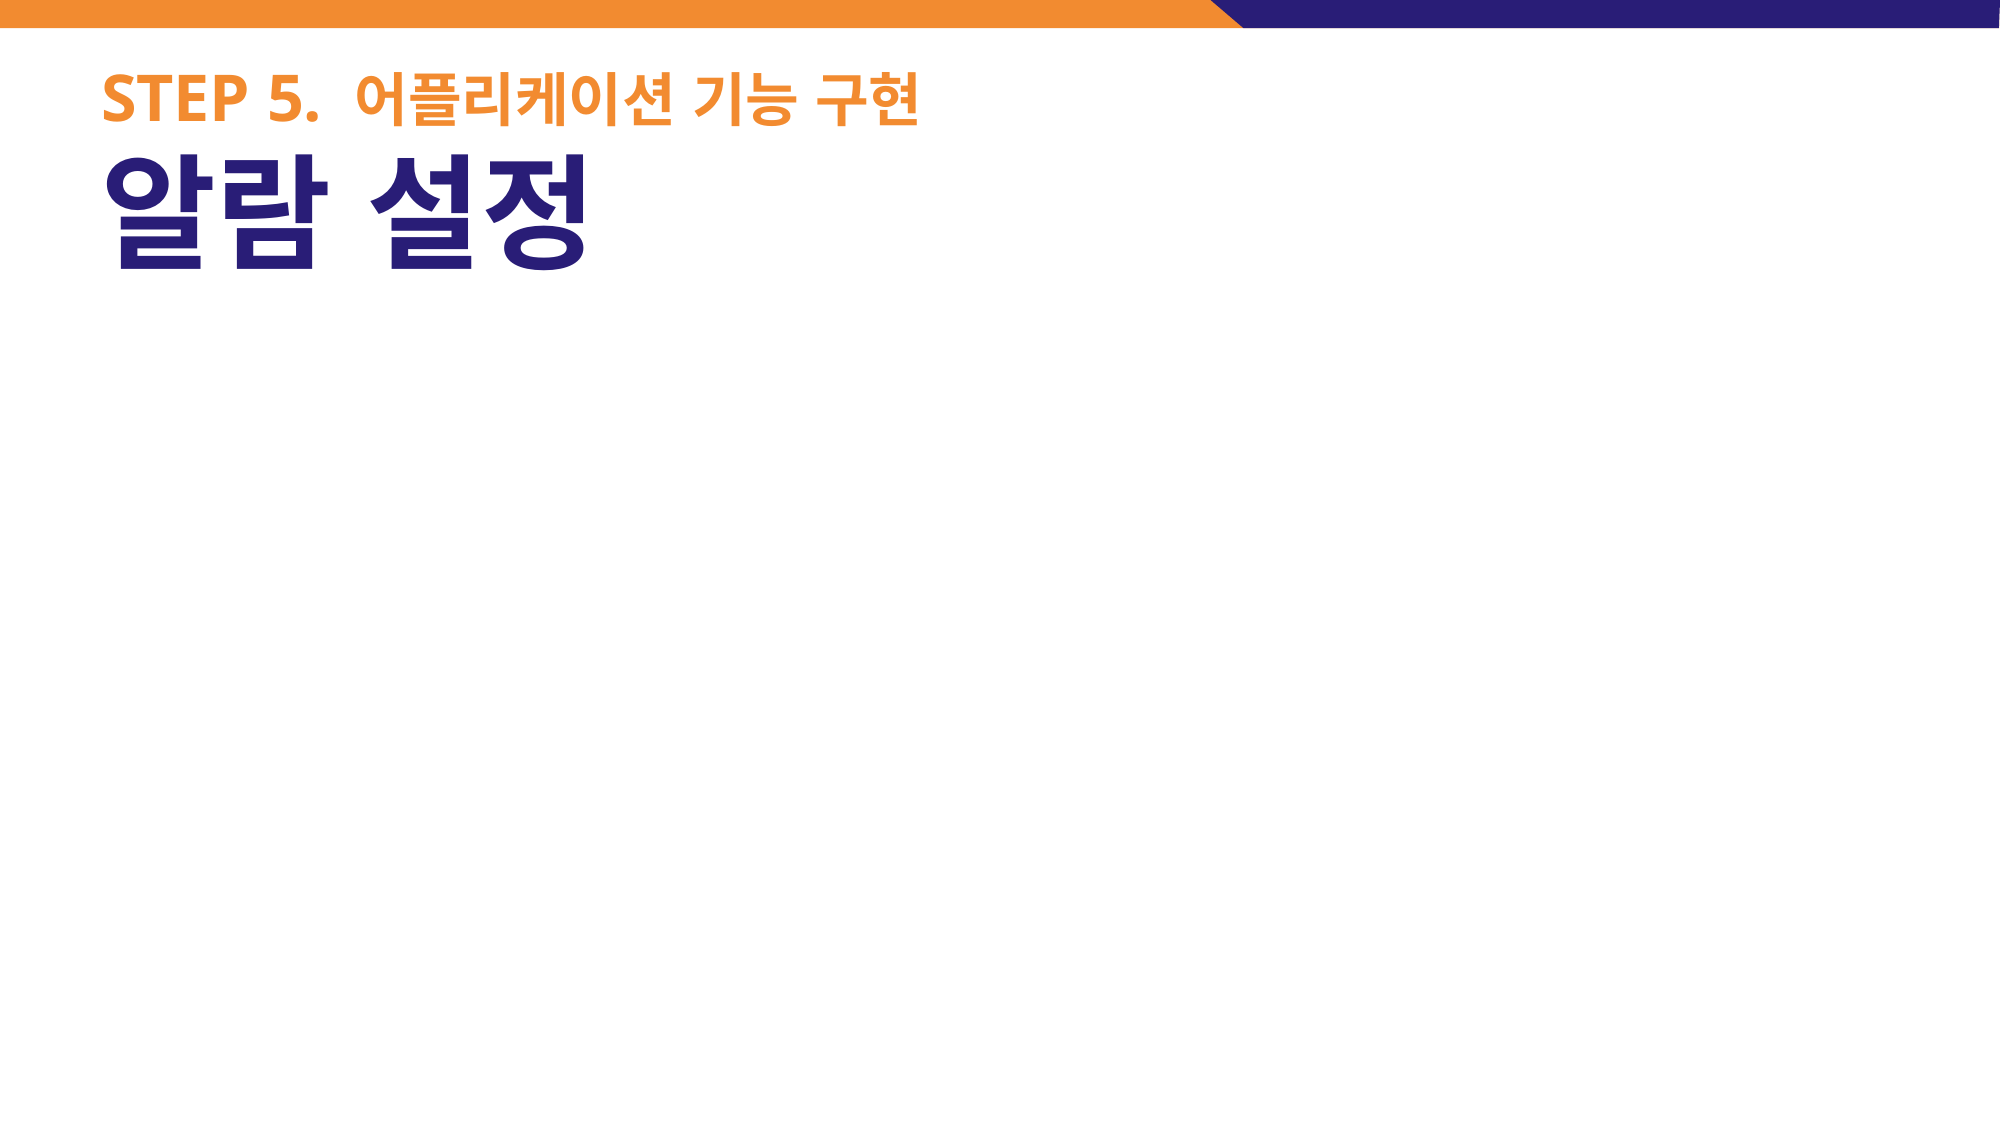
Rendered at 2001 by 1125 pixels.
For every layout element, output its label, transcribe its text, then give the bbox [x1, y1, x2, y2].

text_box STEP 5. 어플리케이션 기능 구현 알람 설정 [86, 40, 1586, 292]
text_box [0, 0, 2000, 29]
